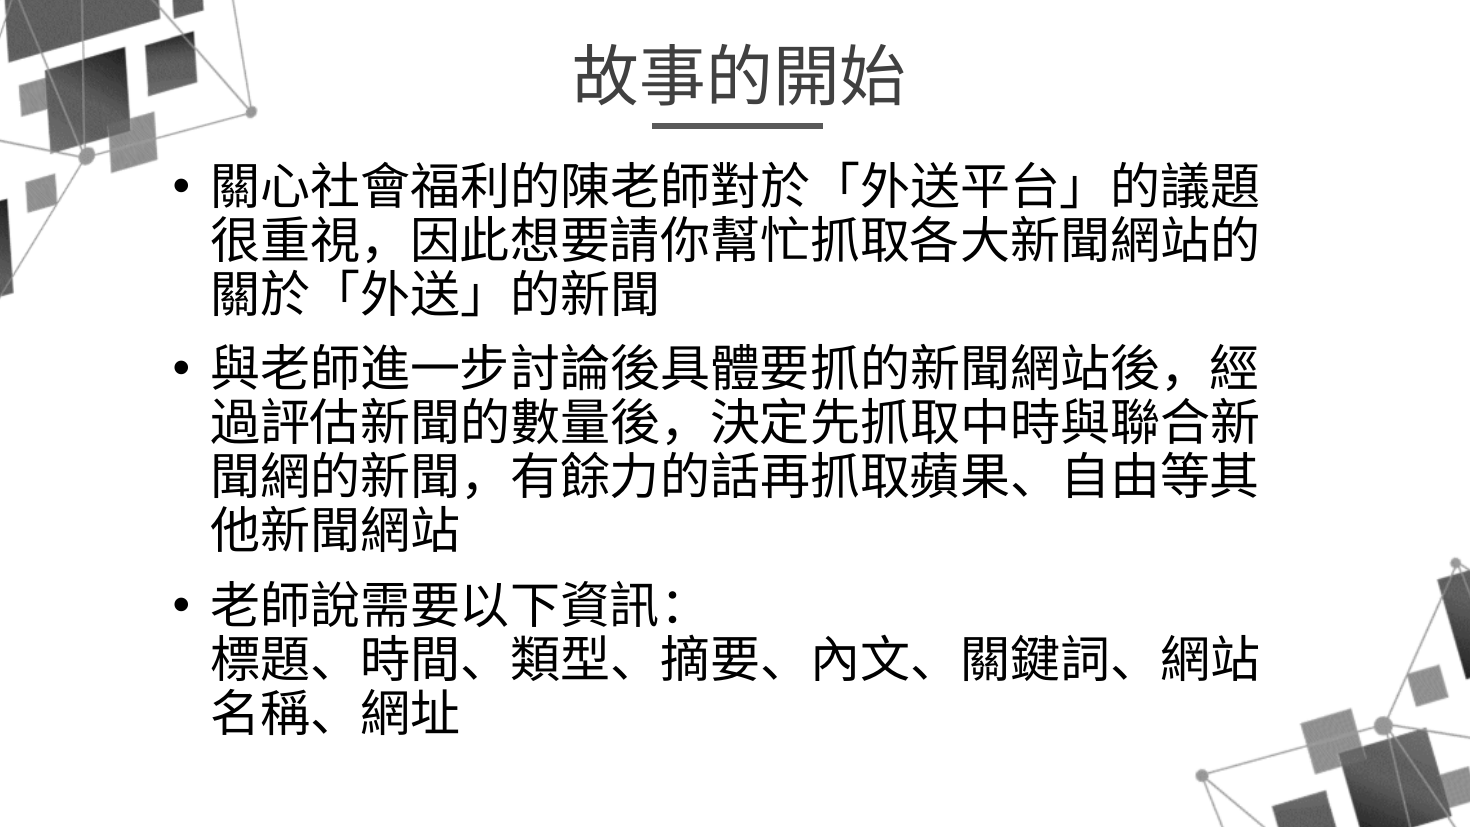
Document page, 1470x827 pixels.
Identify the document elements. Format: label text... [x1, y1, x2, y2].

list 故事的開始 [483, 34, 997, 123]
list 關心社會福利的陳老師對於「外送平台」的議題很重視，因此想要請你幫忙抓取各大新聞網站的關於「外送」的新聞 與老師進一步討論後具體要抓的新聞網站後，經過評估新聞的數量後，決定先抓取中時與聯合新聞網的新聞，有餘力的話再抓取蘋果、自由等其他新聞網站 老師說需要以下資訊： 標題、時間、類型、摘要、內文、關鍵詞、網站名稱、網址 [157, 153, 1314, 686]
picture [0, 0, 656, 827]
picture [623, 196, 1470, 827]
picture [665, 0, 1235, 153]
